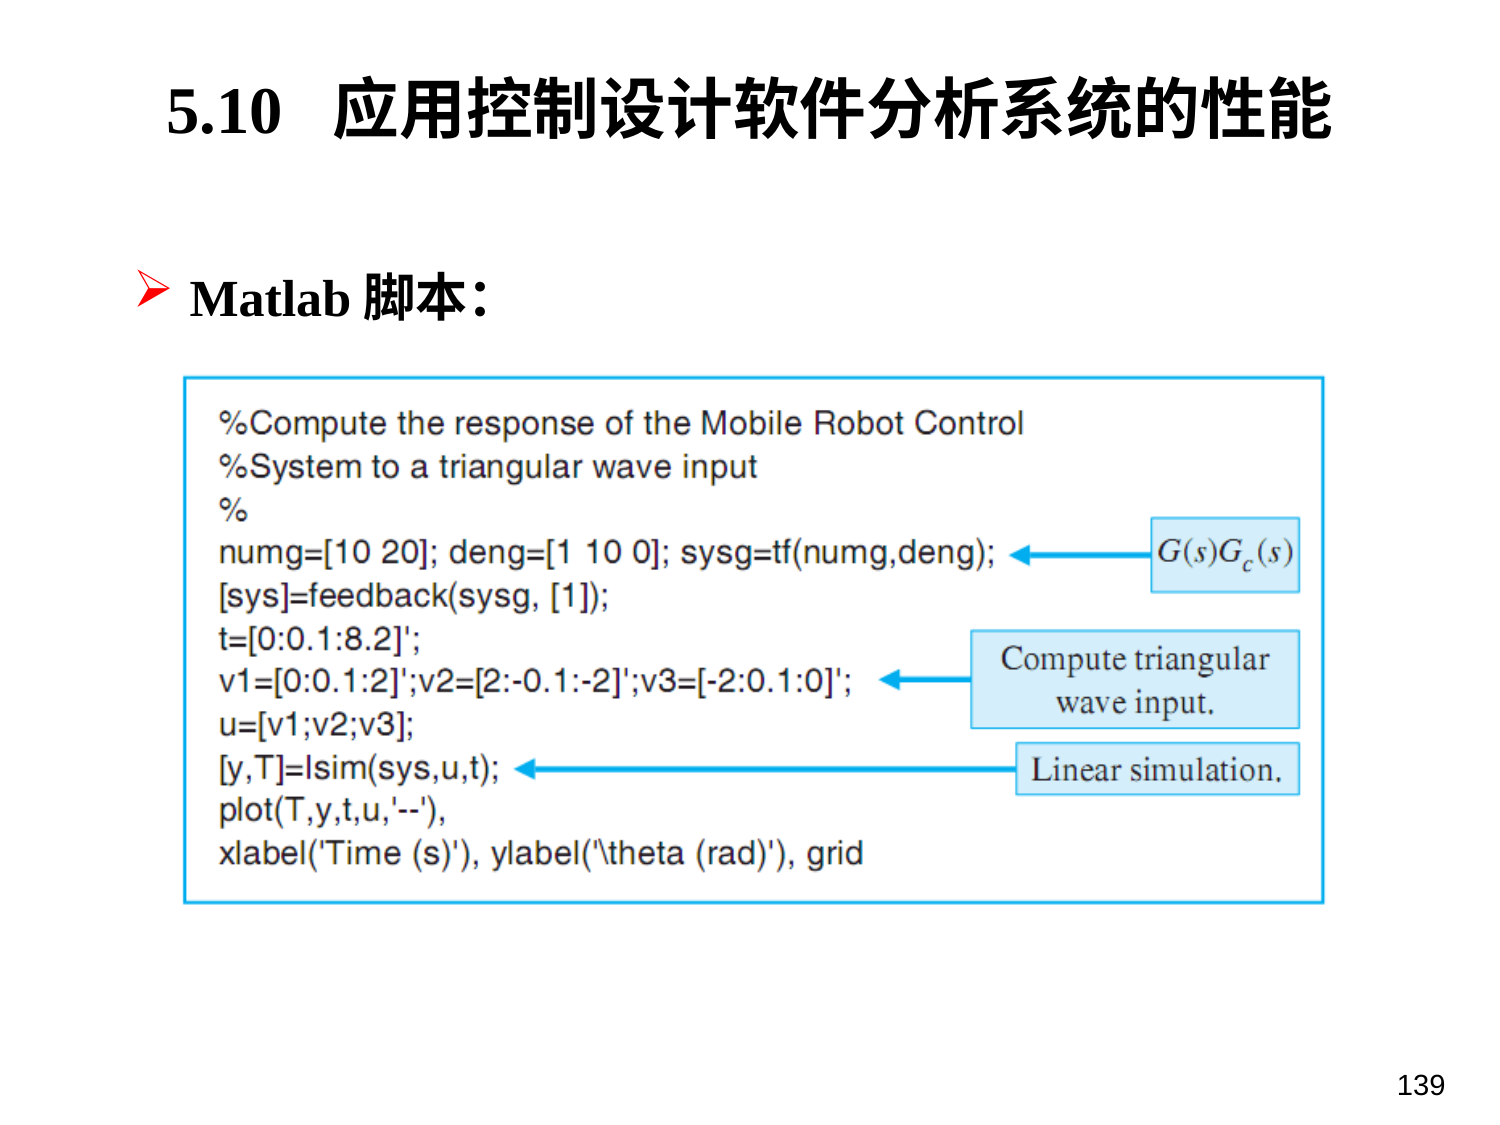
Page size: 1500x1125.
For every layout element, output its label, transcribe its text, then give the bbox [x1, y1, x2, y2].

picture [148, 351, 1352, 937]
text_box Matlab脚本： [118, 256, 1036, 340]
text_box 139 [1376, 1058, 1461, 1105]
text_box 5.10 应用控制设计软件分析系统的性能 [74, 59, 1425, 155]
